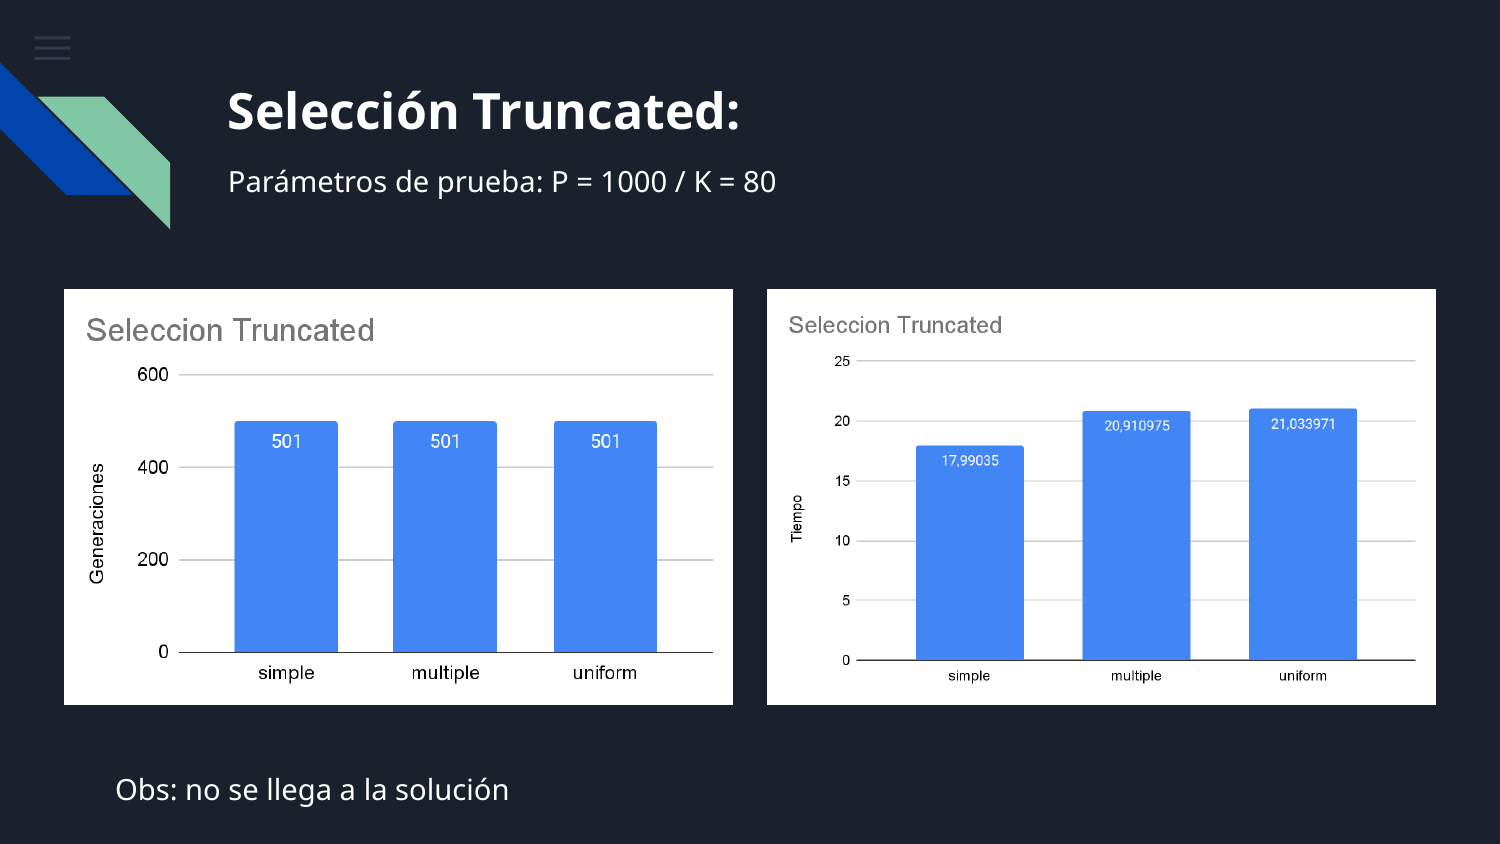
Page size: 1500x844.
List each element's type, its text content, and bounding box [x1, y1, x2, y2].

title Selección Truncated: [212, 64, 1368, 215]
text_box Parámetros de prueba: P = 1000 / K = 80 [212, 148, 933, 214]
text_box Obs: no se llega a la solución [100, 755, 550, 821]
picture [64, 289, 734, 705]
picture [766, 289, 1436, 705]
